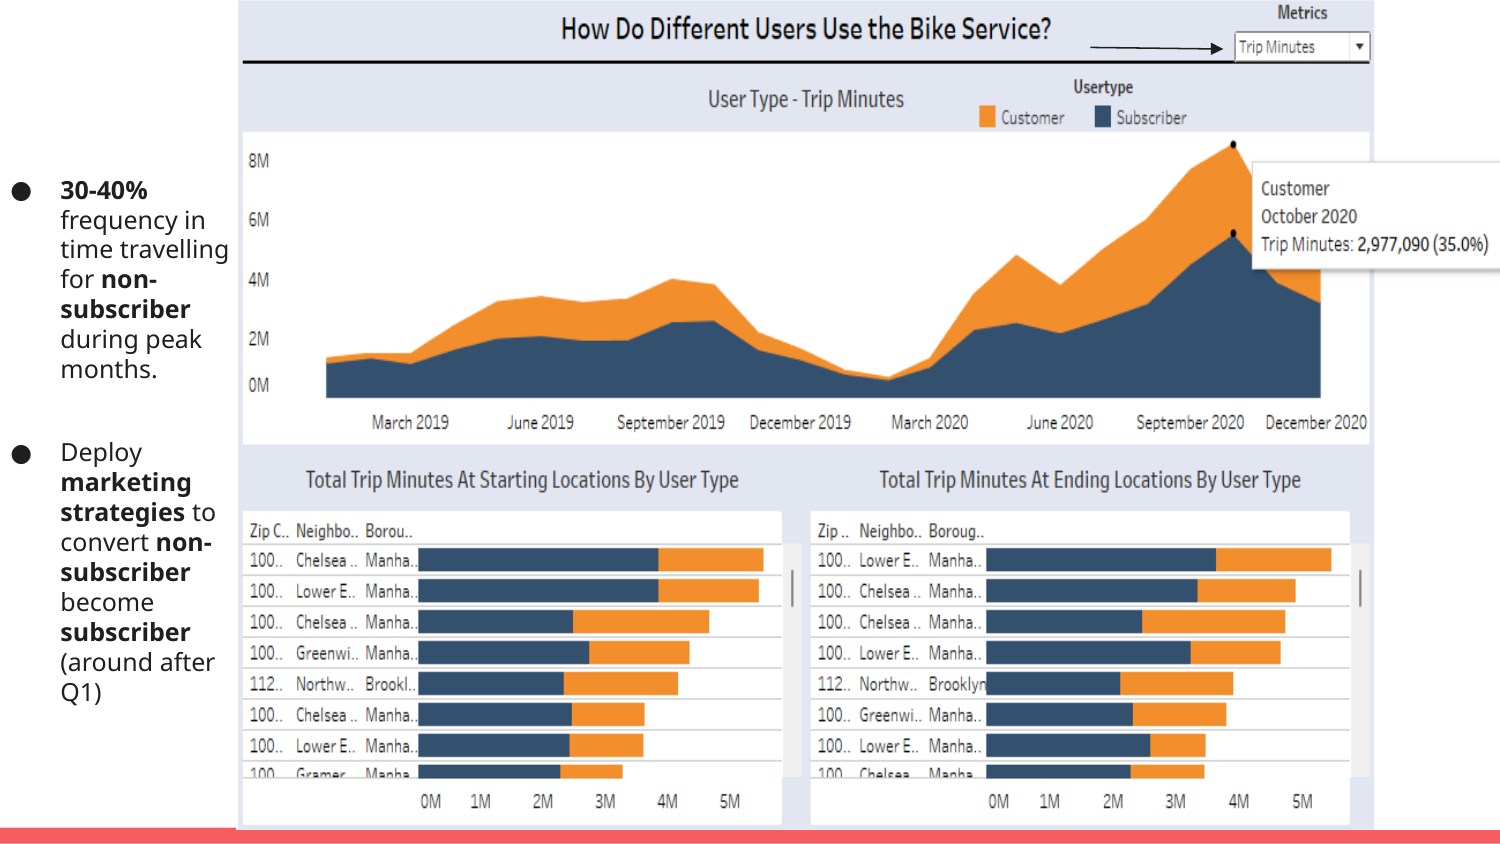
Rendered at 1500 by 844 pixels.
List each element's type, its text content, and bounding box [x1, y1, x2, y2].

picture [236, 0, 1500, 830]
text_box 30-40% frequency in time travelling for non-subscriber during peak months. [0, 159, 231, 387]
text_box Deploy marketing strategies to convert non-subscriber become subscriber (around after Q1) [0, 421, 231, 717]
